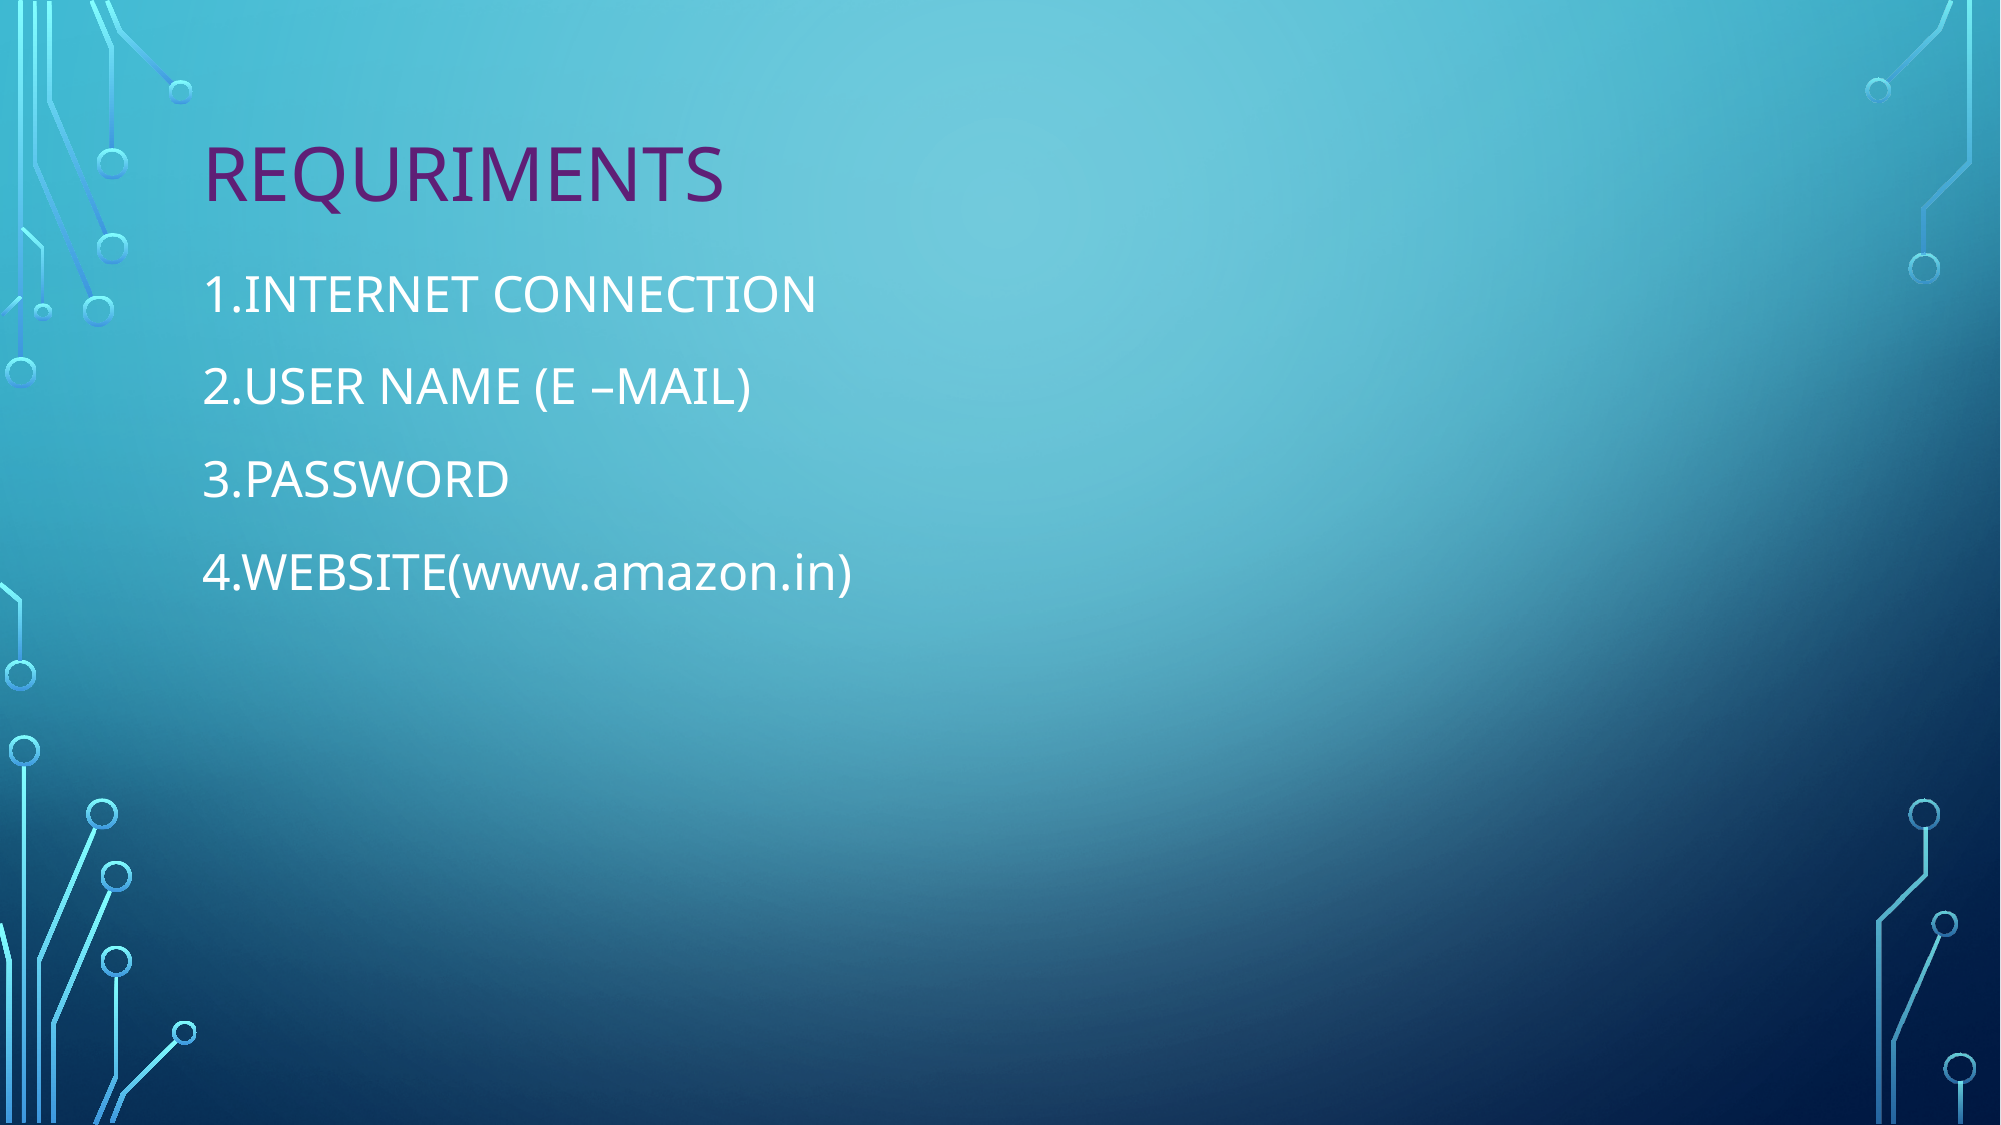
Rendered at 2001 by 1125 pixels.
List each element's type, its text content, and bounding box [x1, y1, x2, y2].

list 1.INTERNET CONNECTION 2.USER NAME (E –MAIL) 3.PASSWORD 4.WEBSITE(www.amazon.in) [187, 242, 1813, 950]
title Requriments [187, 101, 1813, 242]
